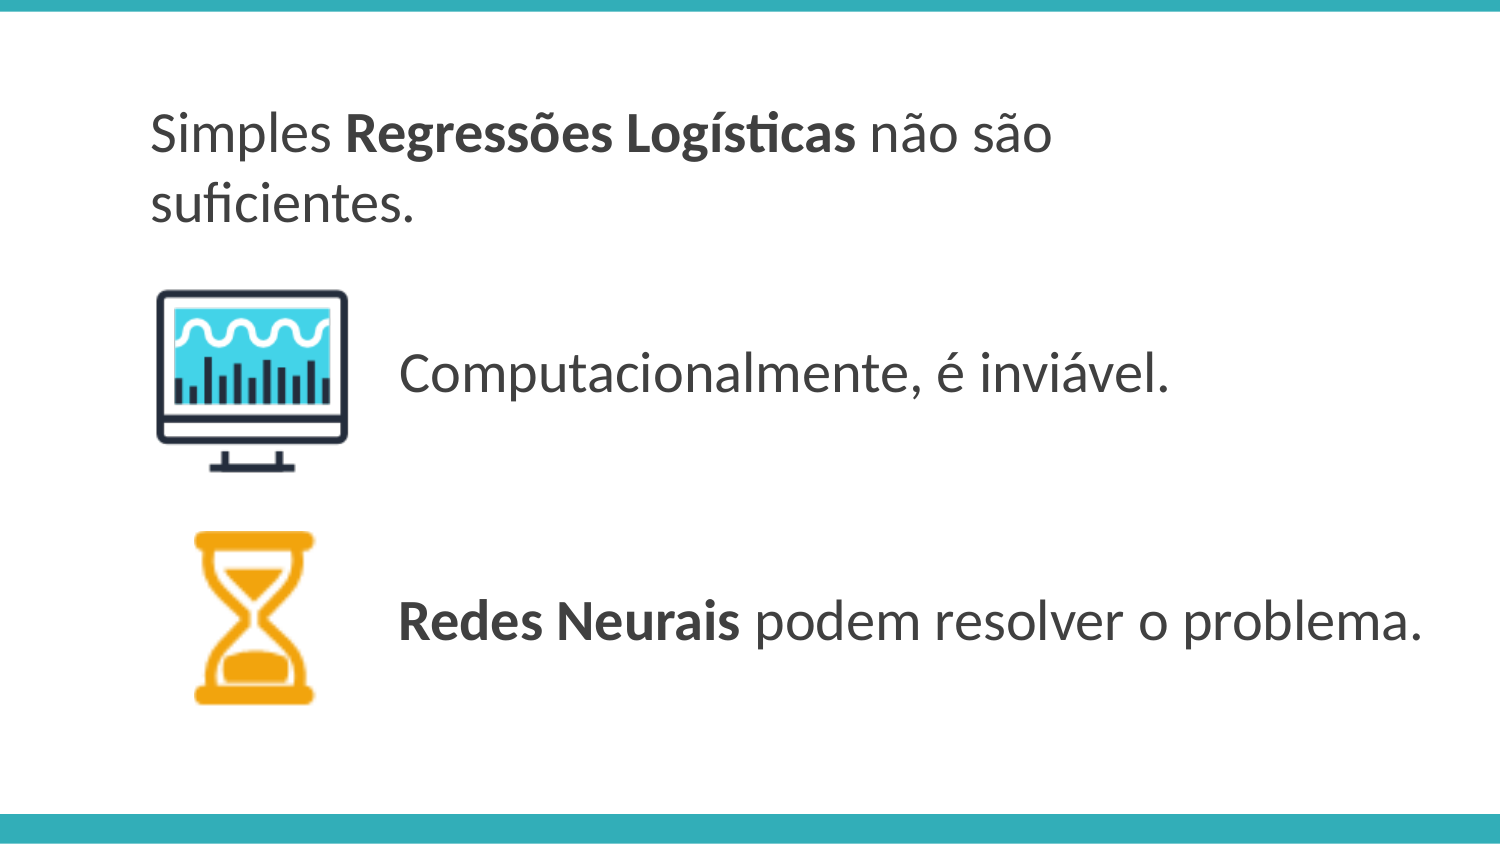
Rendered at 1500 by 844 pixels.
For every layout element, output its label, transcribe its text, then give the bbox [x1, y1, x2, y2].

text_box Computacionalmente, é inviável. [371, 319, 1223, 418]
text_box Redes Neurais podem resolver o problema. [383, 567, 1449, 667]
text_box Simples Regressões Logísticas não são suficientes. [135, 115, 1341, 214]
picture [194, 531, 336, 722]
picture [118, 244, 367, 493]
